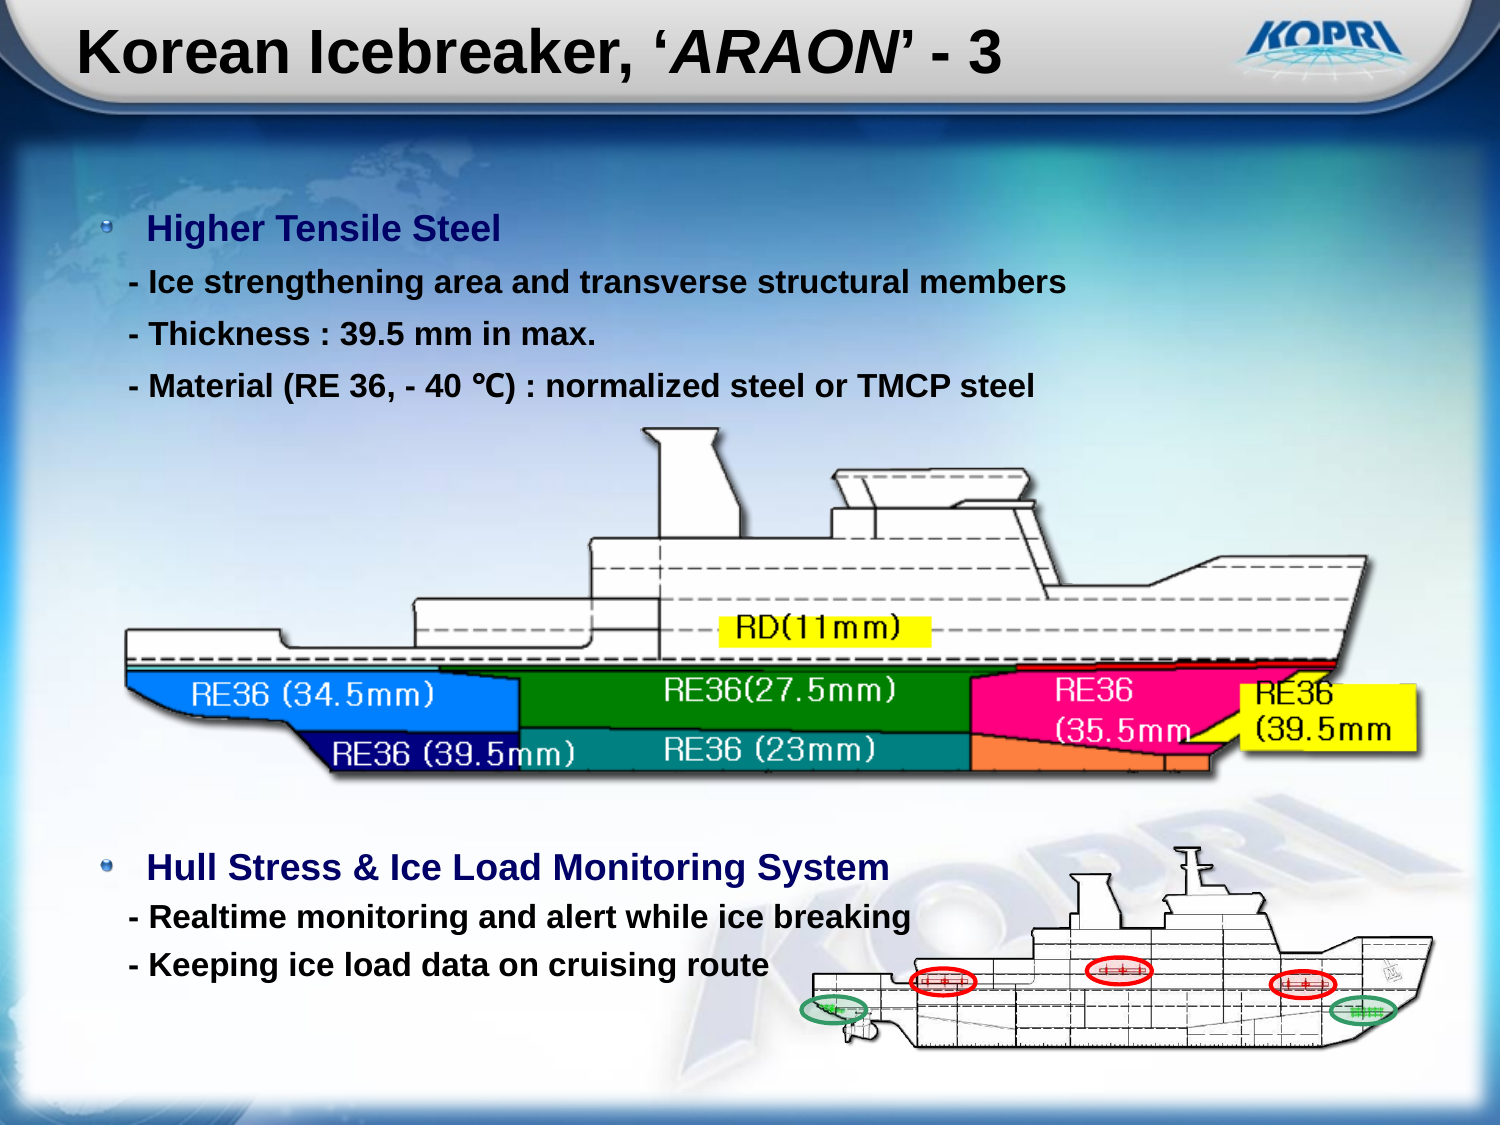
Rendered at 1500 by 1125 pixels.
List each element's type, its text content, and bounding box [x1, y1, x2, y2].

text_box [796, 833, 1465, 1075]
picture [0, 0, 1500, 1125]
text_box Korean Icebreaker, ‘ARAON’ - 3 [61, 11, 1247, 86]
